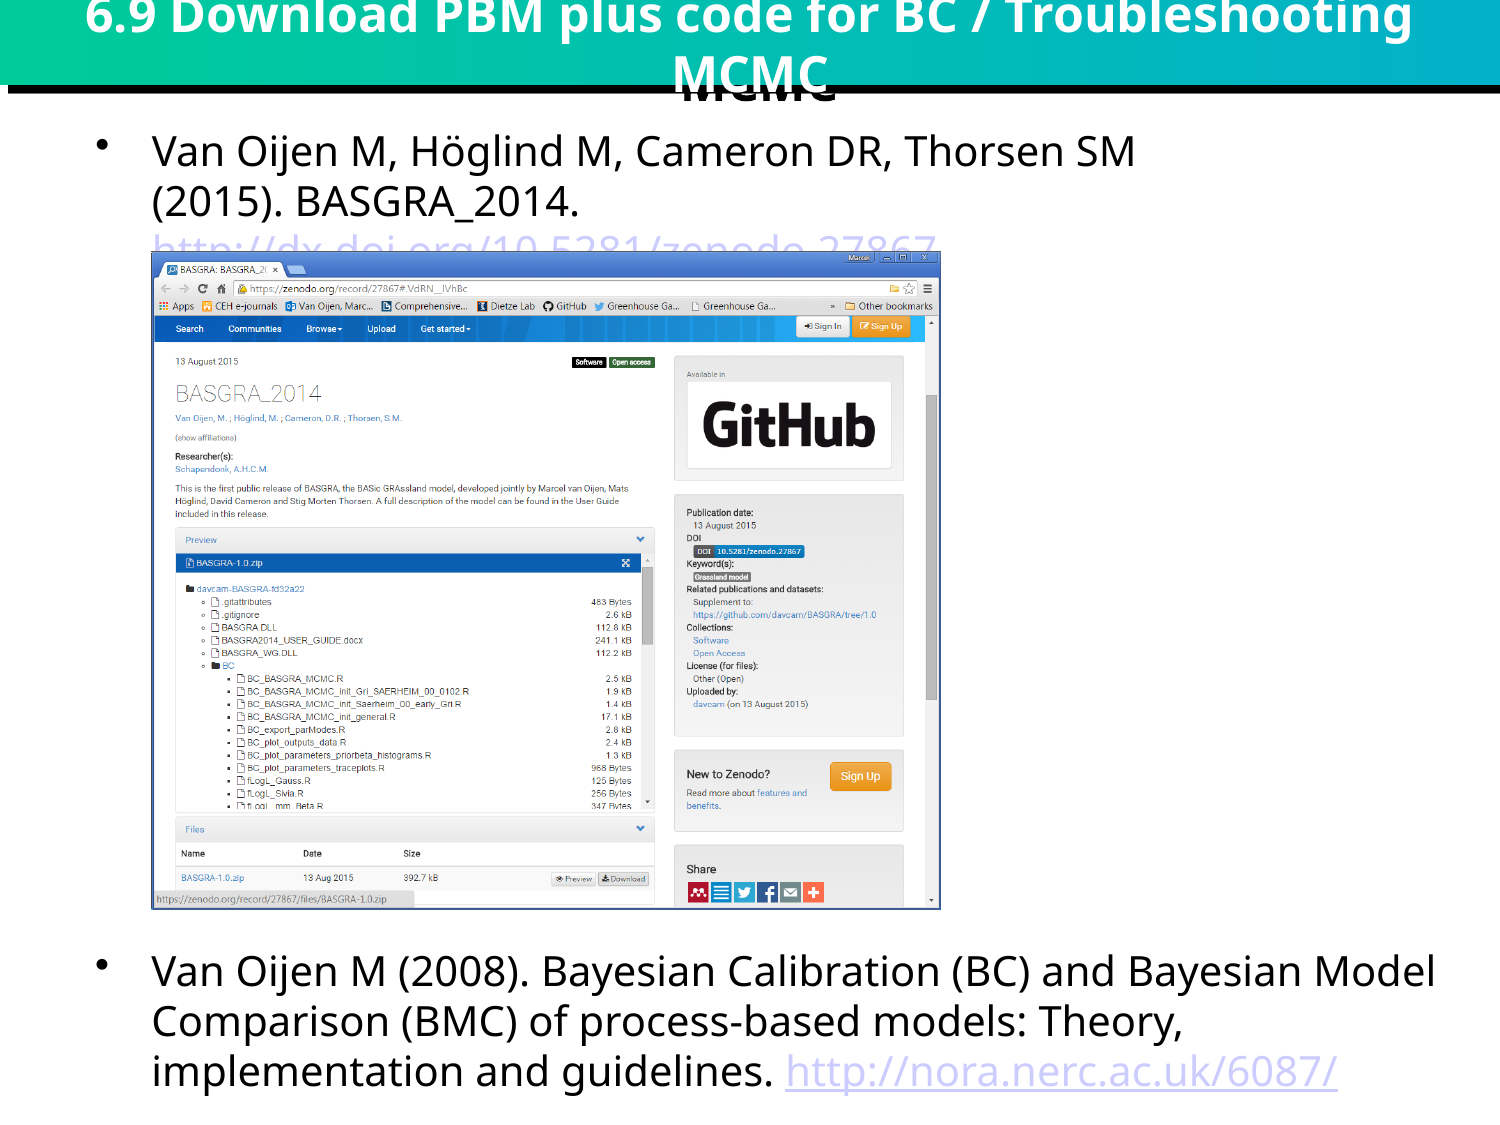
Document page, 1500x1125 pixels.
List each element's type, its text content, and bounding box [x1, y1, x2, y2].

title 6.9 Download PBM plus code for BC / Troubleshooting MCMC [0, 0, 1500, 86]
picture [151, 251, 941, 911]
list Van Oijen M, Höglind M, Cameron DR, Thorsen SM (2015). BASGRA_2014. http://dx.doi.org/10.5281/zenodo.27867 [80, 116, 1267, 233]
text_box Van Oijen M (2008). Bayesian Calibration (BC) and Bayesian Model Comparison (BMC) of process-based models: Theory, implementation and guidelines. http://nora.nerc.ac.uk/6087/ [80, 936, 1464, 1107]
